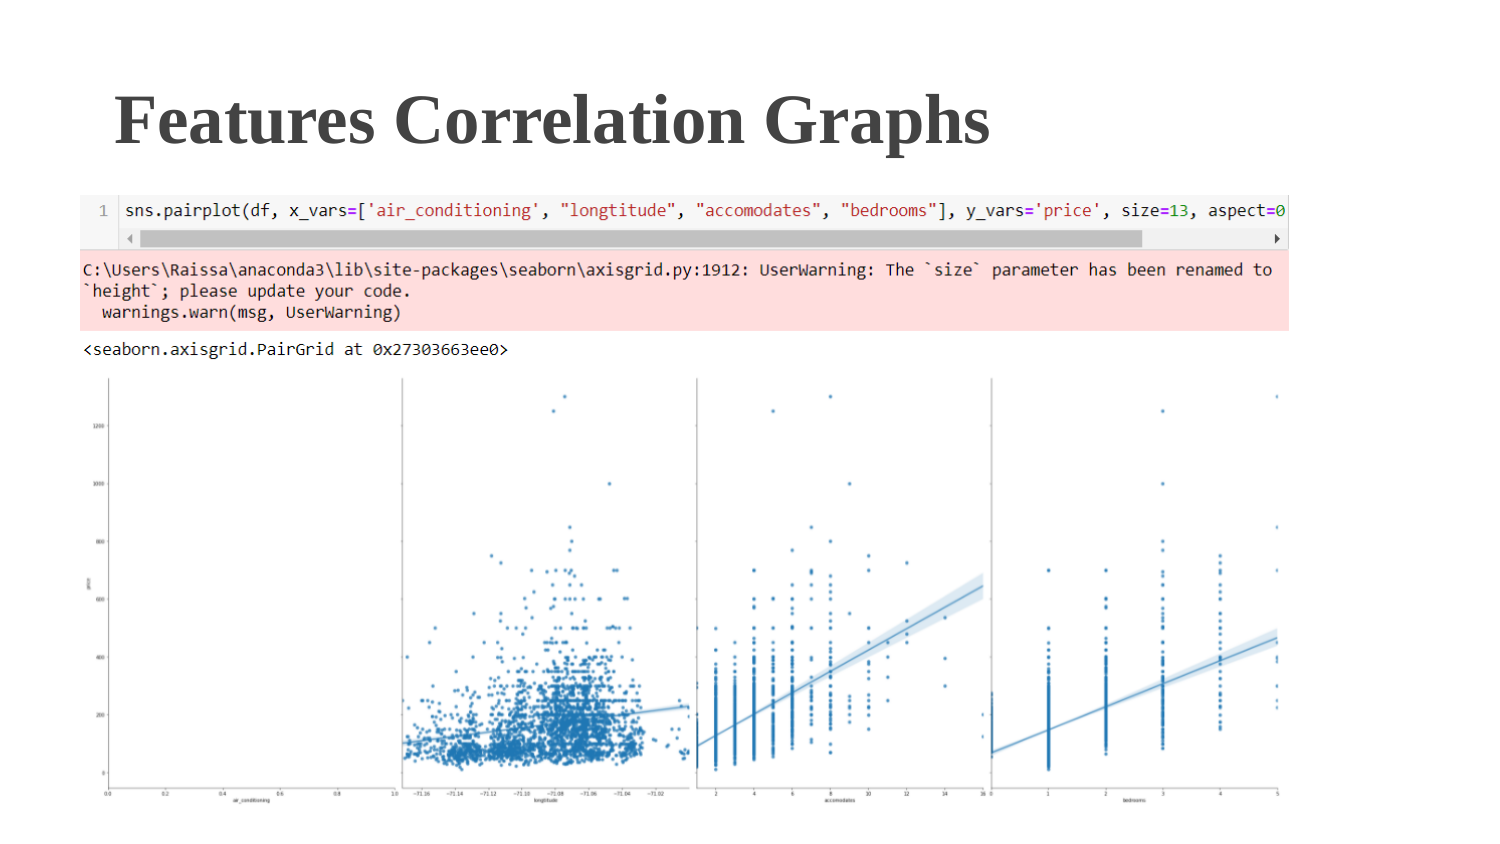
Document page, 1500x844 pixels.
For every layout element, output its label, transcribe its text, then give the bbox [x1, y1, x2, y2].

title Features Correlation Graphs [99, 78, 1013, 174]
picture [80, 195, 1295, 811]
